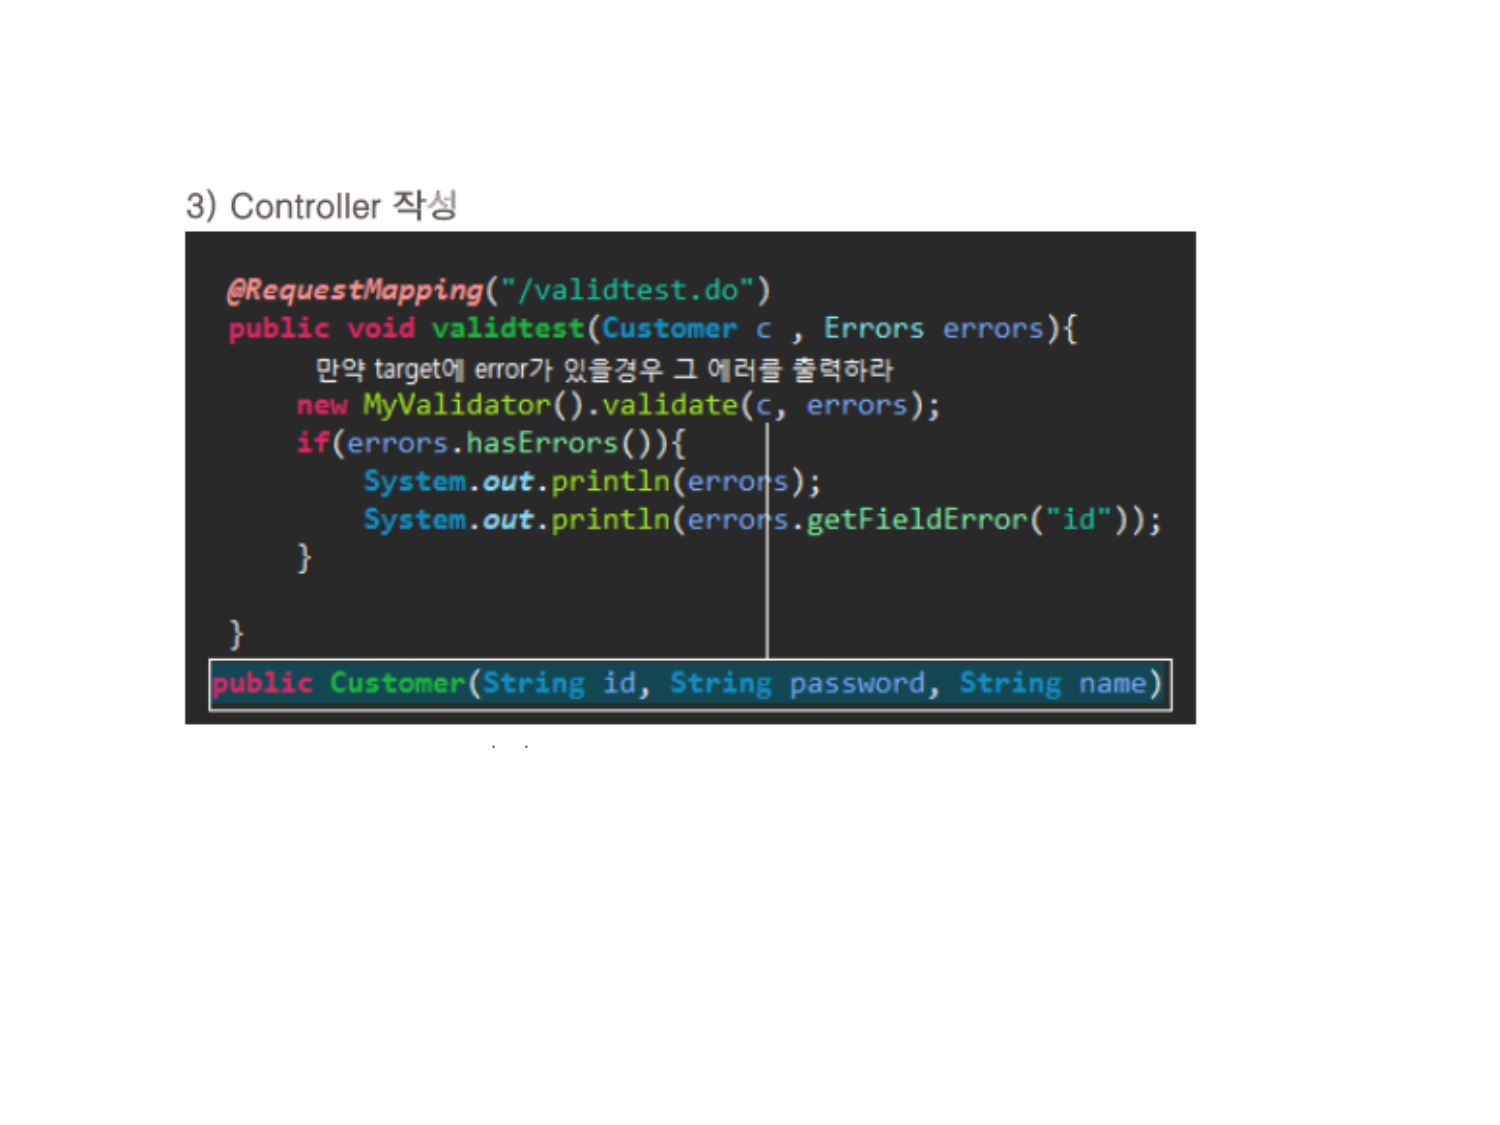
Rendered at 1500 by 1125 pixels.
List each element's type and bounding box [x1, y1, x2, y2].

picture [147, 172, 1212, 749]
